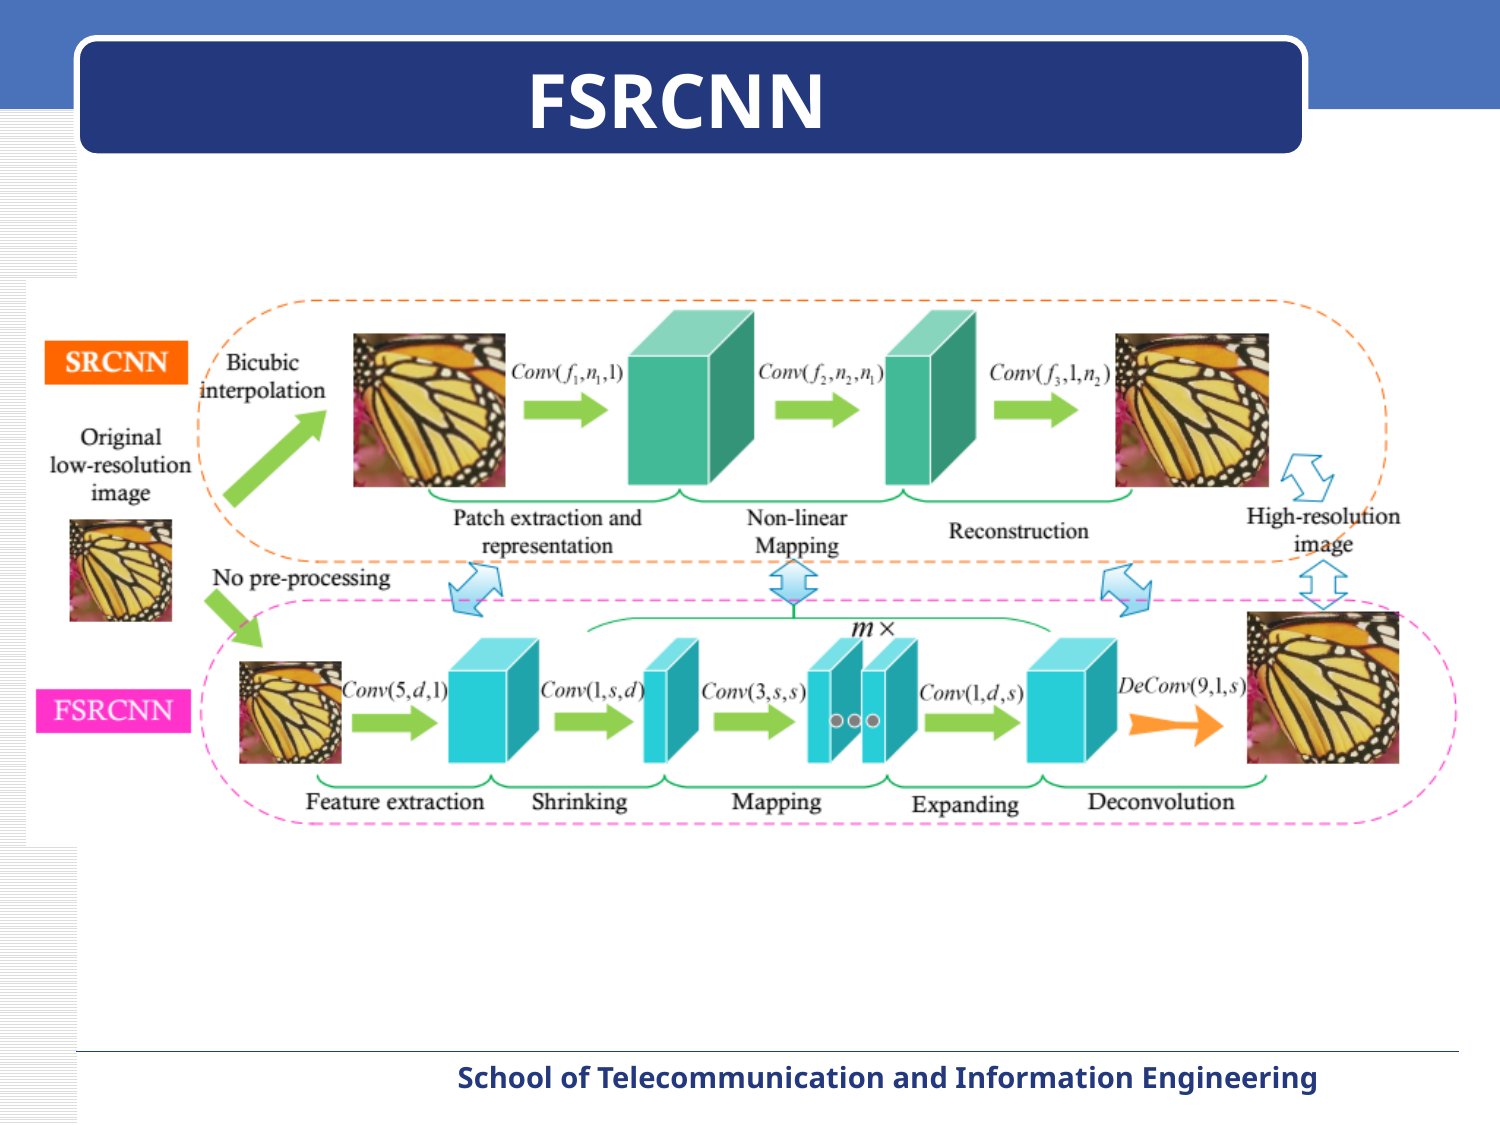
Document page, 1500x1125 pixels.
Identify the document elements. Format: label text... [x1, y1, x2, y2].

picture [26, 278, 1474, 847]
title FSRCNN [89, 52, 1265, 145]
